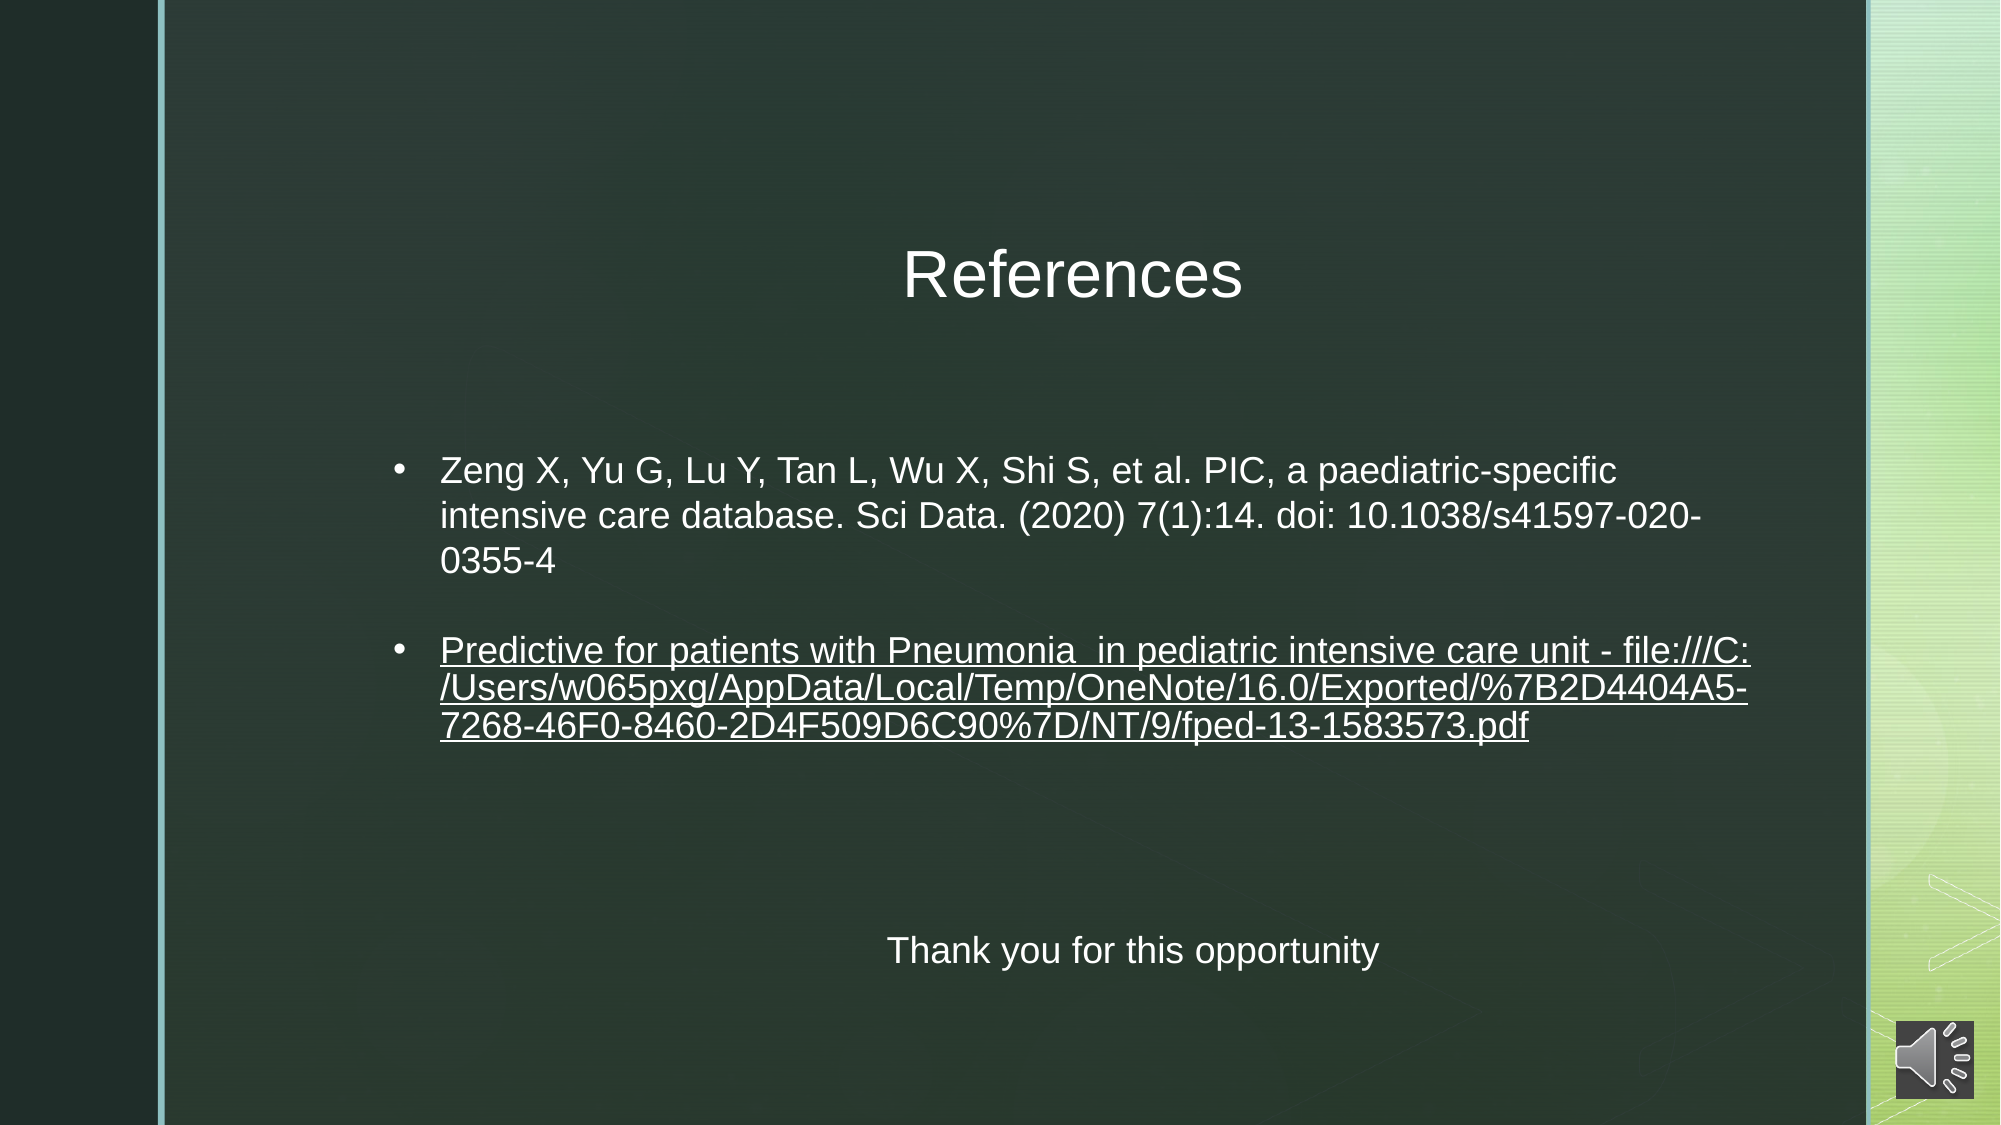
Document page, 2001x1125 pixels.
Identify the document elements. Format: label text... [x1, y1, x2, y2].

picture [1871, 0, 2001, 1125]
text_box References Zeng X, Yu G, Lu Y, Tan L, Wu X, Shi S, et al. PIC, a paediatric-specific intensive care database. Sci Data. (2020) 7(1):14. doi: 10.1038/s41597-020-0355-4 Predictive for patients with Pneumonia in pediatric intensive care unit - file:///C:/Users/w065pxg/AppData/Local/Temp/OneNote/16.0/Exported/%7B2D4404A5-7268-46F0-8460-2D4F509D6C90%7D/NT/9/fped-13-1583573.pdf Thank you for this opportunity [378, 223, 1769, 903]
